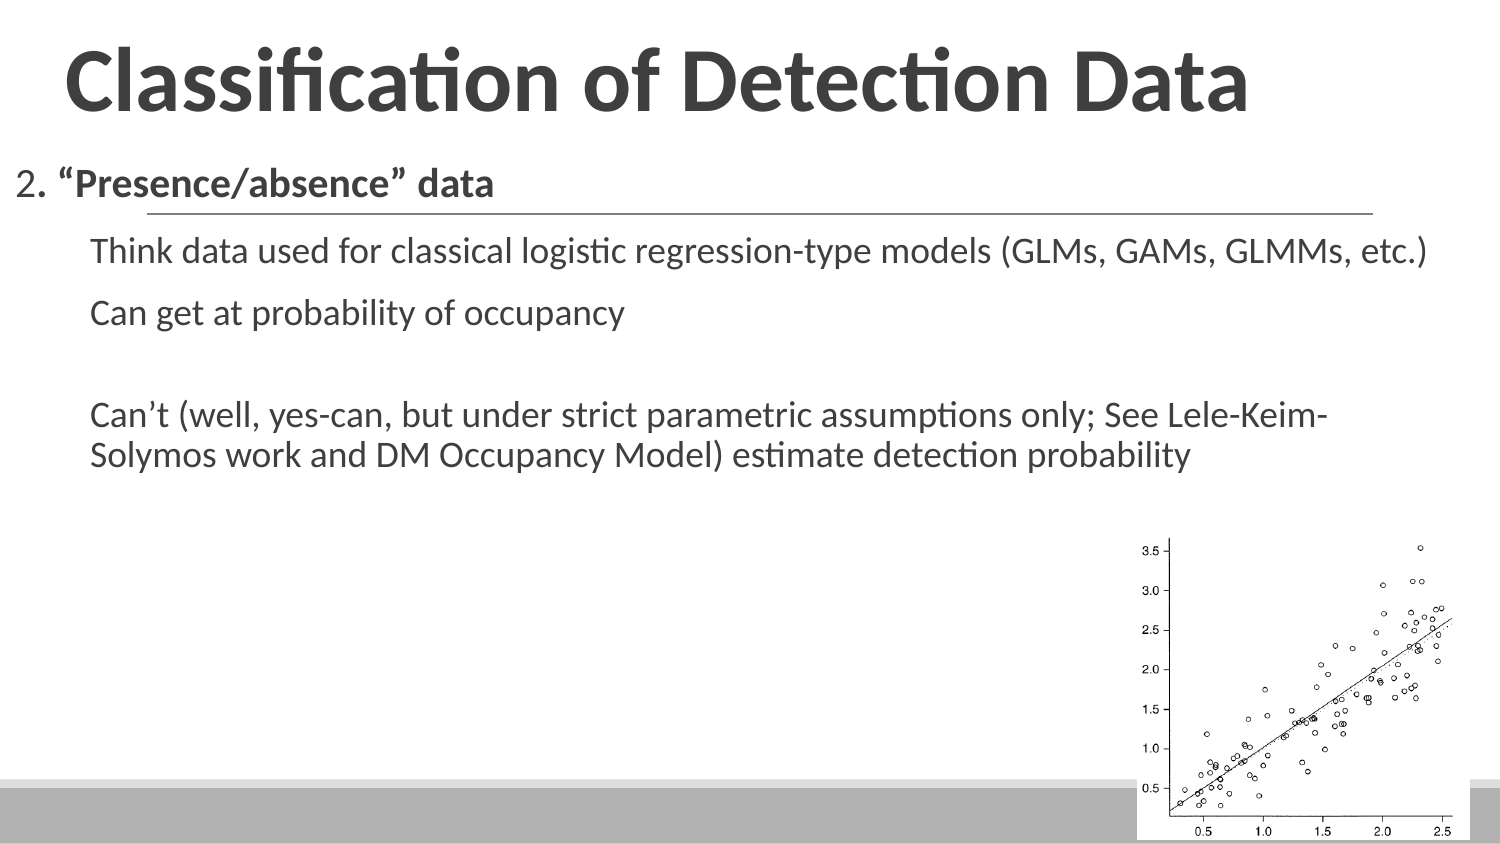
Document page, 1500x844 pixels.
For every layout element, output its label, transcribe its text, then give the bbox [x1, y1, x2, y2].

picture [1137, 528, 1470, 840]
title Classification of Detection Data [50, 21, 1448, 116]
slide_number ‹#› [1474, 764, 1480, 830]
list 2. “Presence/absence” data Think data used for classical logistic regression-type models (GLMs, GAMs, GLMMs, etc.) Can get at probability of occupancy Can’t (well, yes-can, but under strict parametric assumptions only; See Lele-Keim-Solymos work and DM Occupancy Model) estimate detection probability [0, 121, 1448, 683]
